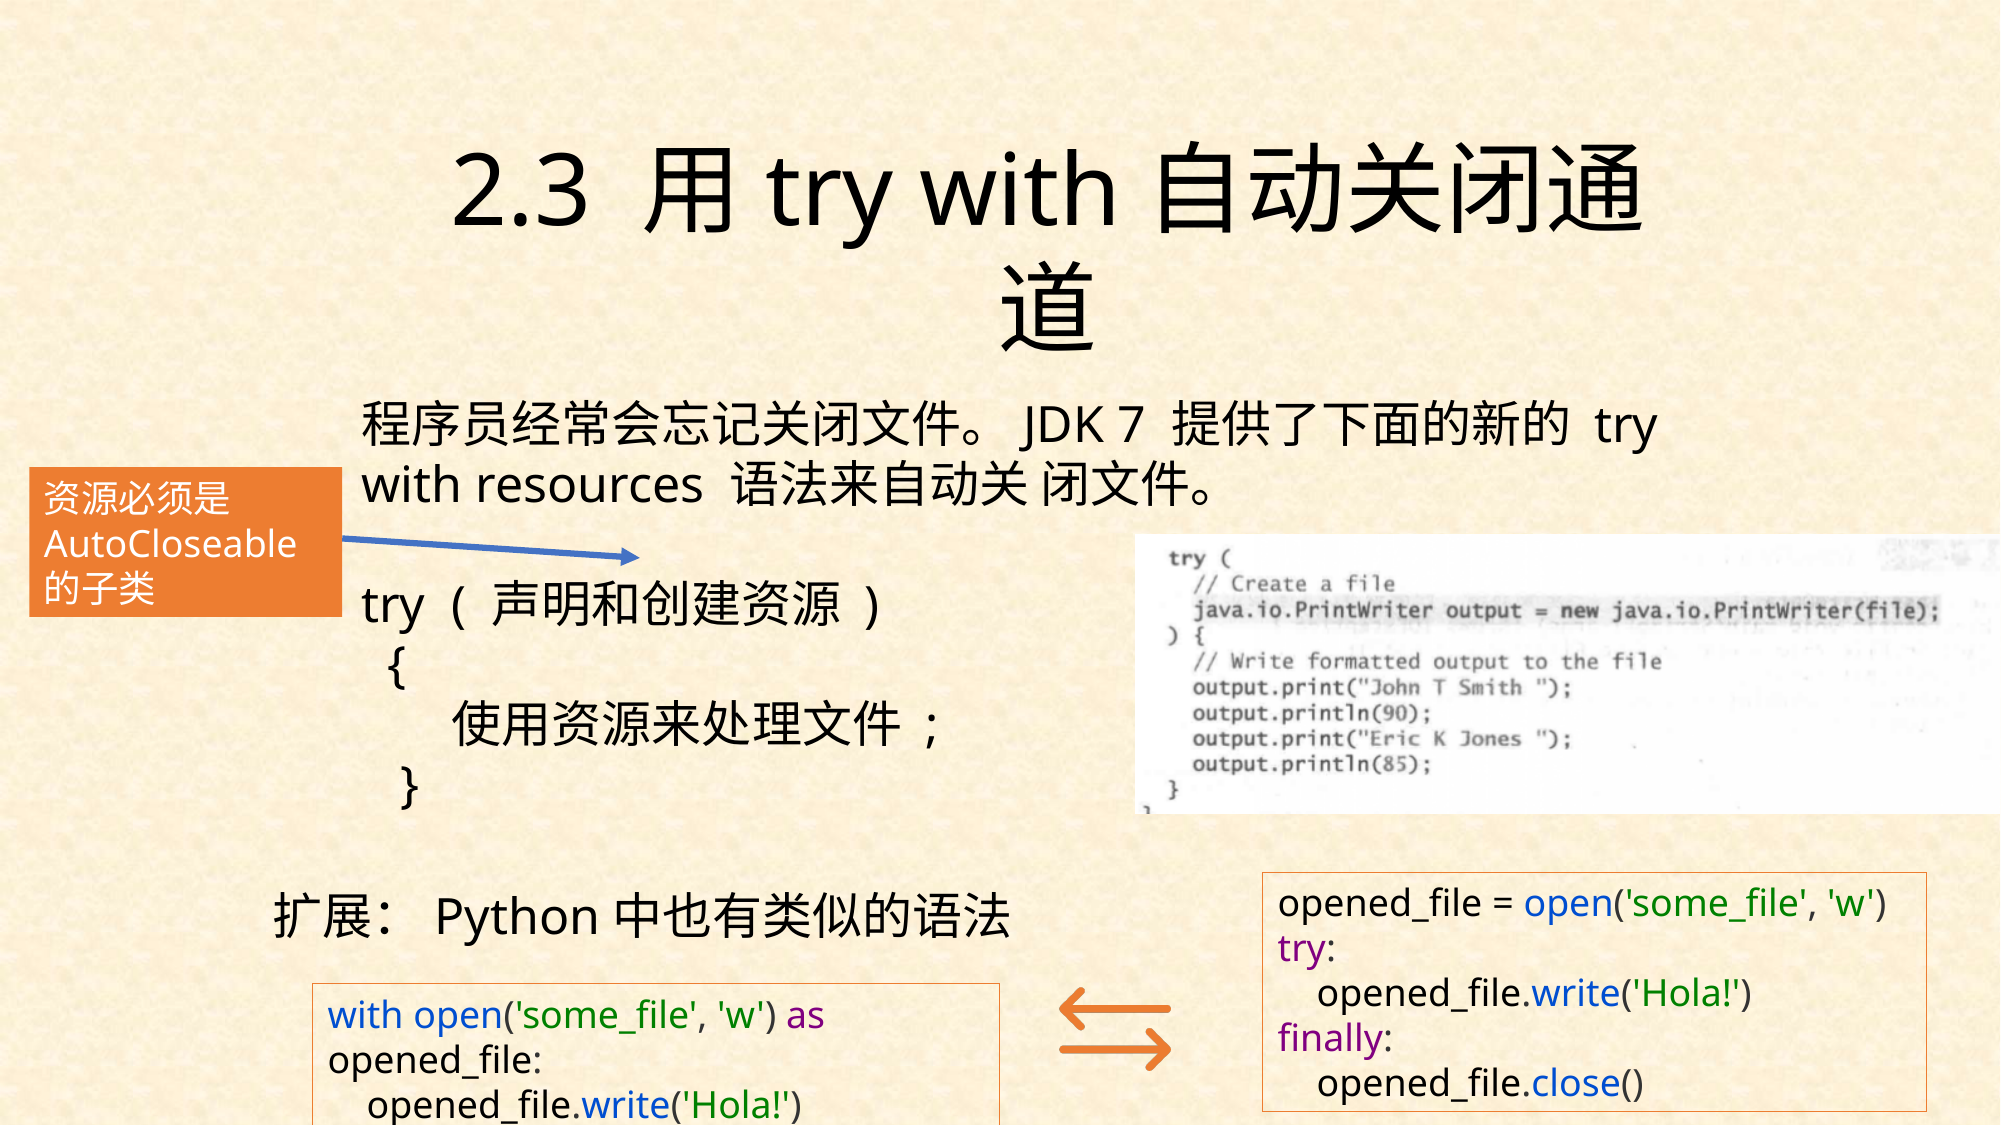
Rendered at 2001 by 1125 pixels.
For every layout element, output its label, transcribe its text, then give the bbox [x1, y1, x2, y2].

text_box 程序员经常会忘记关闭文件。JDK 7 提供了下面的新的 try with resources 语法来自动关 闭文件。 try ( 声明和创建资源 ) { 使用资源来处理文件 ; } [346, 384, 1750, 820]
picture [0, 0, 2001, 1125]
text_box with open('some_file', 'w') as opened_file: opened_file.write('Hola!') [312, 983, 1000, 1125]
text_box 资源必须是 AutoCloseable 的子类 [29, 467, 343, 617]
text_box 扩展：Python中也有类似的语法 [258, 877, 1262, 1012]
text_box opened_file = open('some_file', 'w') try: opened_file.write('Hola!') finally: opened_file.close() [1262, 872, 1927, 1112]
text_box 2.3 用try with自动关闭通道 [413, 118, 1683, 373]
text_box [342, 538, 640, 558]
